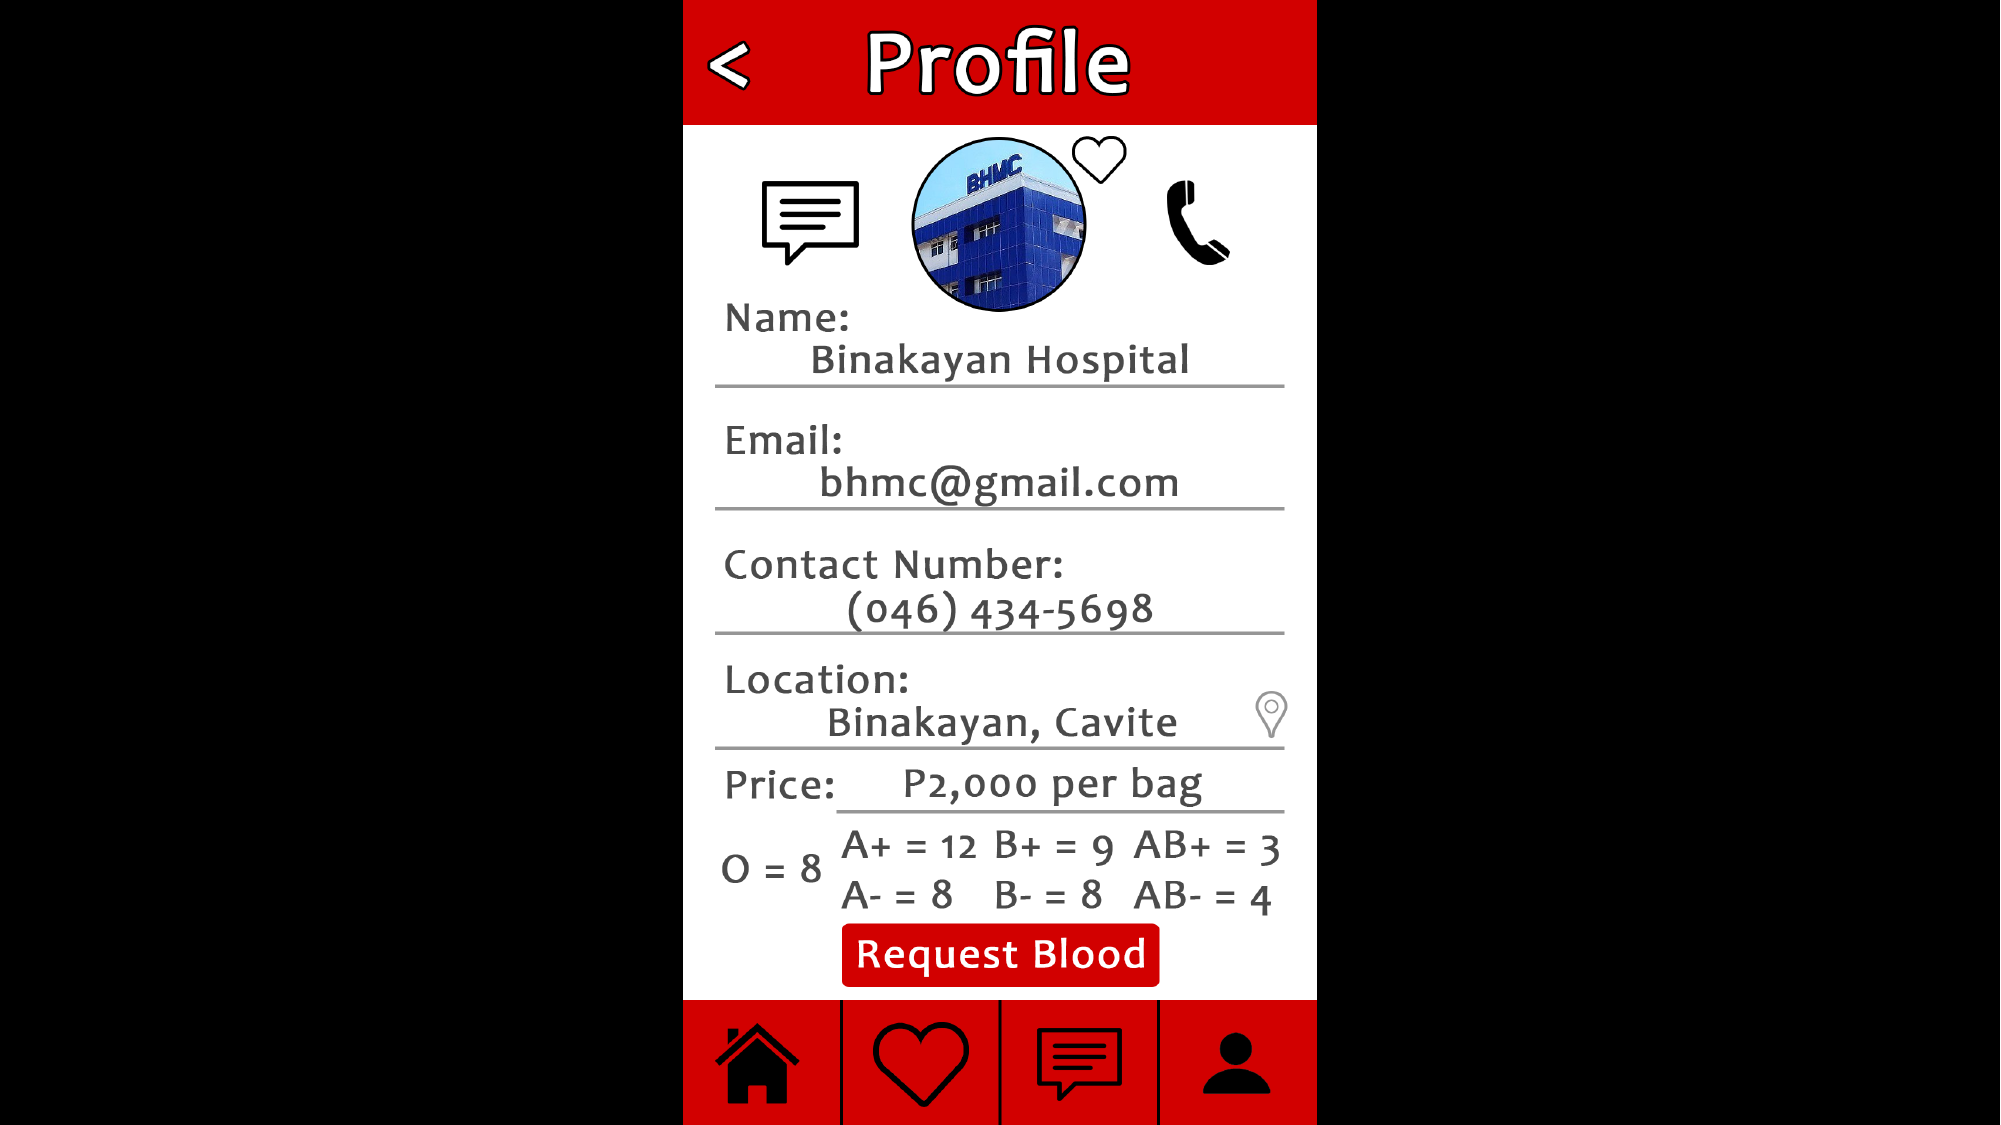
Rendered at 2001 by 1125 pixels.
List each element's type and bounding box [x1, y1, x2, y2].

picture [683, 0, 1317, 1125]
